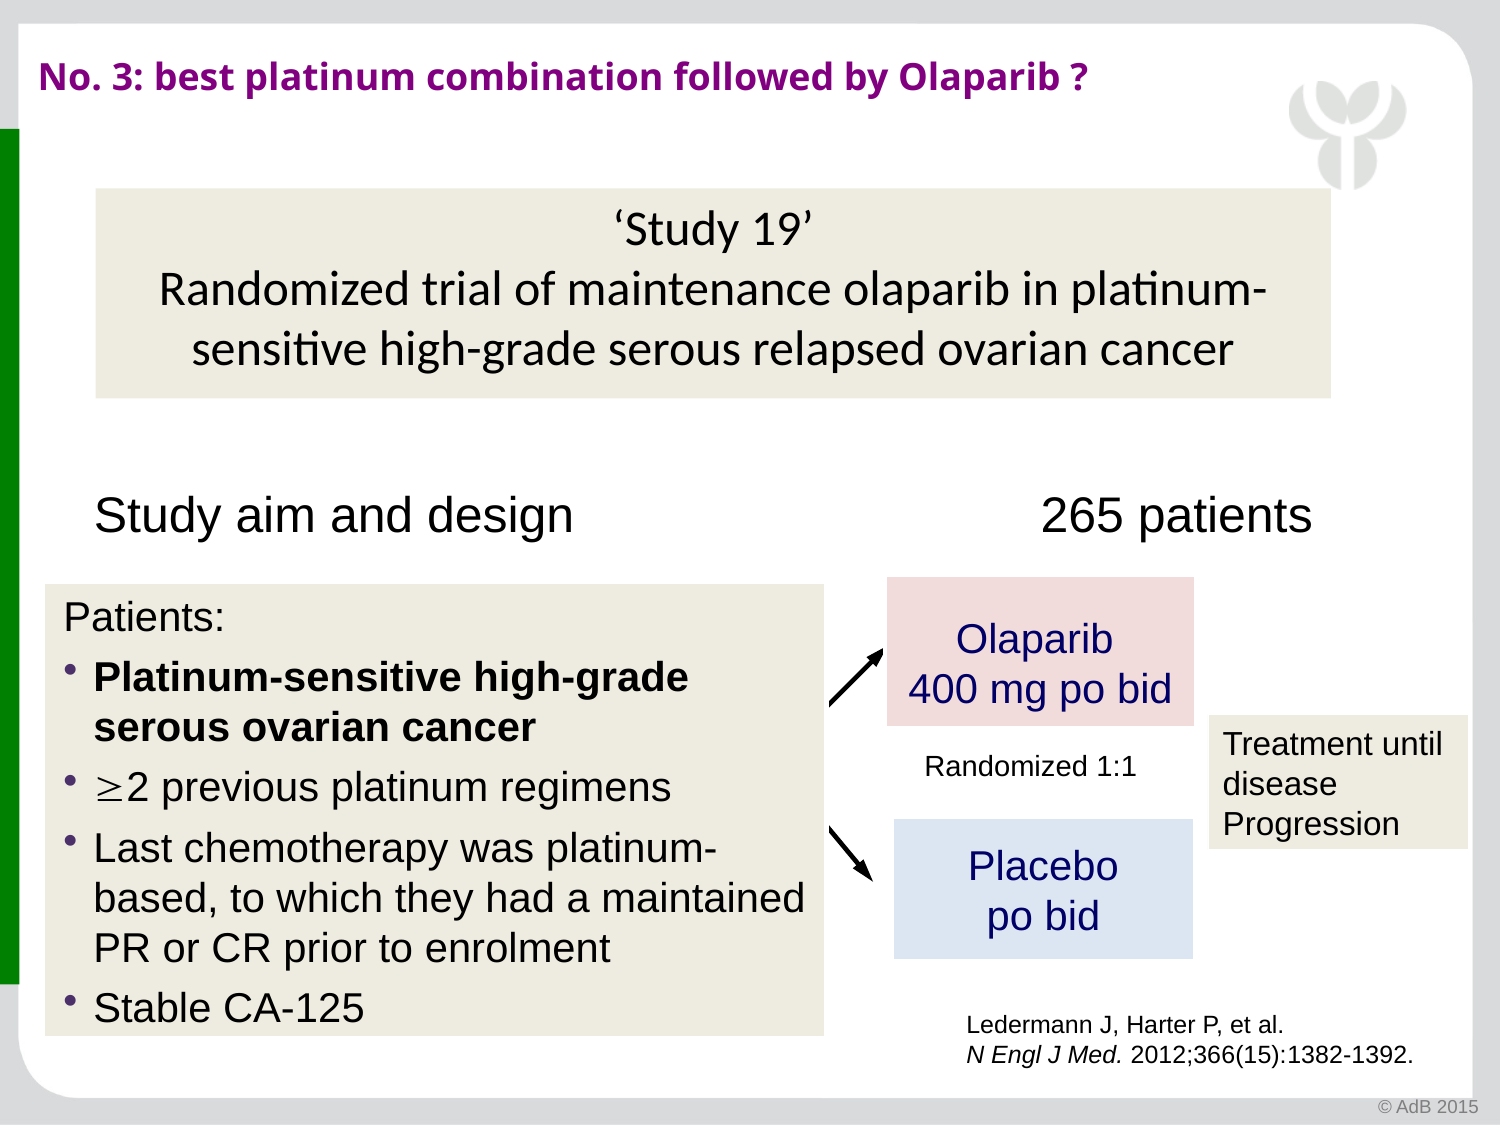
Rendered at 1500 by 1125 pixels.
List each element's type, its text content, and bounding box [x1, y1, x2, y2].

text_box Ledermann J, Harter P, et al. N Engl J Med. 2012;366(15):1382-1392. [951, 1053, 1462, 1077]
text_box No. 3: best platinum combination followed by Olaparib ? [22, 45, 1105, 105]
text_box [42, 475, 1469, 1046]
title ‘Study 19’ Randomized trial of maintenance olaparib in platinum-sensitive high-grade serous relapsed ovarian cancer [95, 188, 1331, 399]
picture [0, 0, 1500, 1125]
